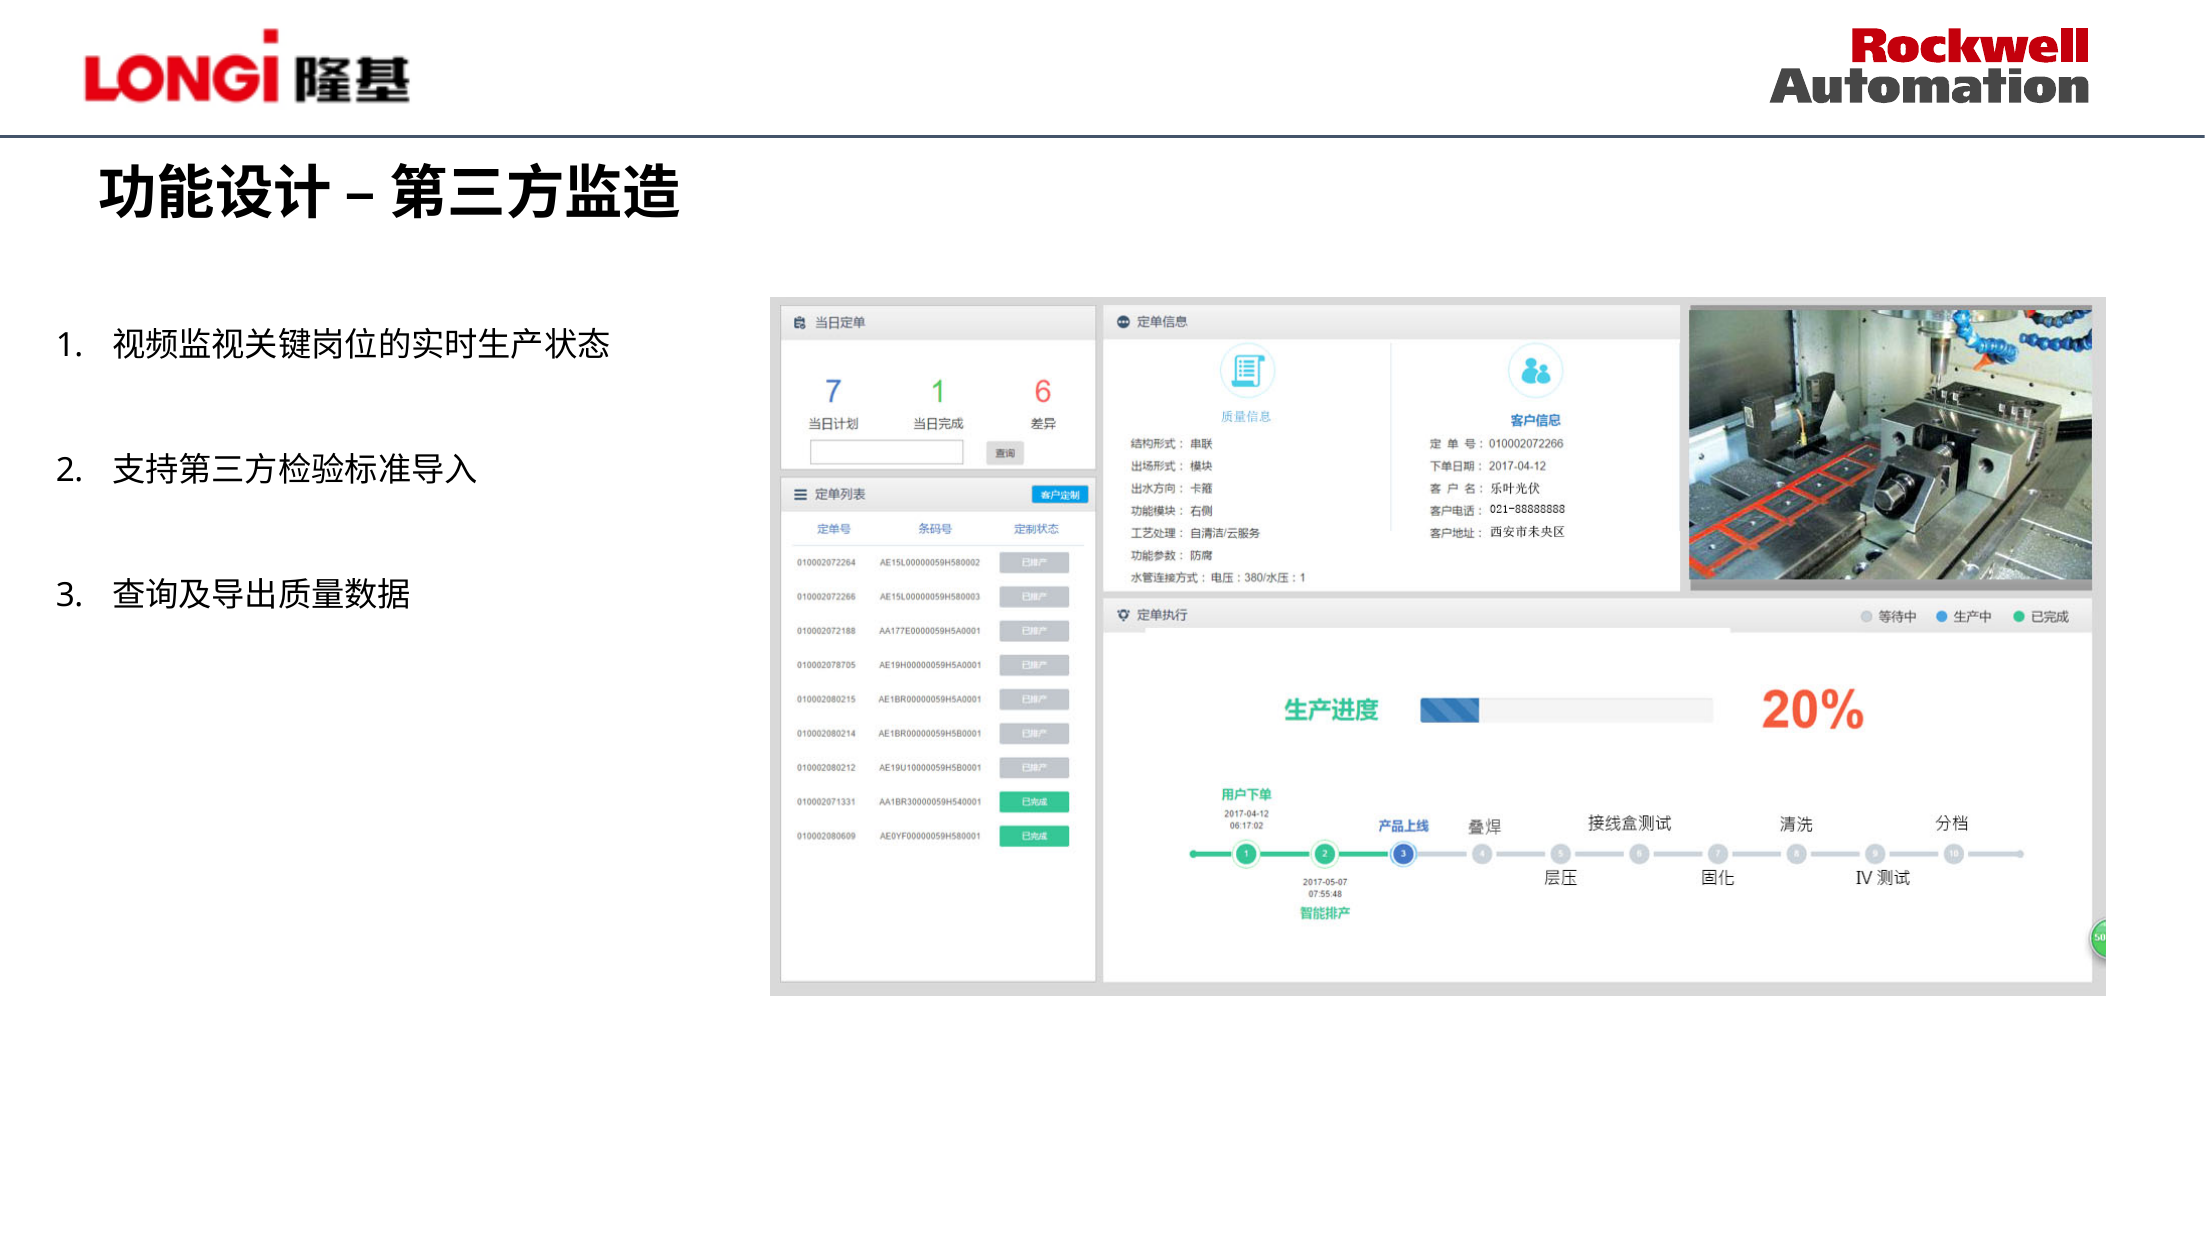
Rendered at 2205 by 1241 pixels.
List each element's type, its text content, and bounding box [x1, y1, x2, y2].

picture [76, 19, 416, 116]
text_box 功能设计 – 第三方监造 [44, 147, 748, 233]
picture [769, 297, 2106, 996]
text_box 视频监视关键岗位的实时生产状态 支持第三方检验标准导入 查询及导出质量数据 [55, 258, 685, 1125]
